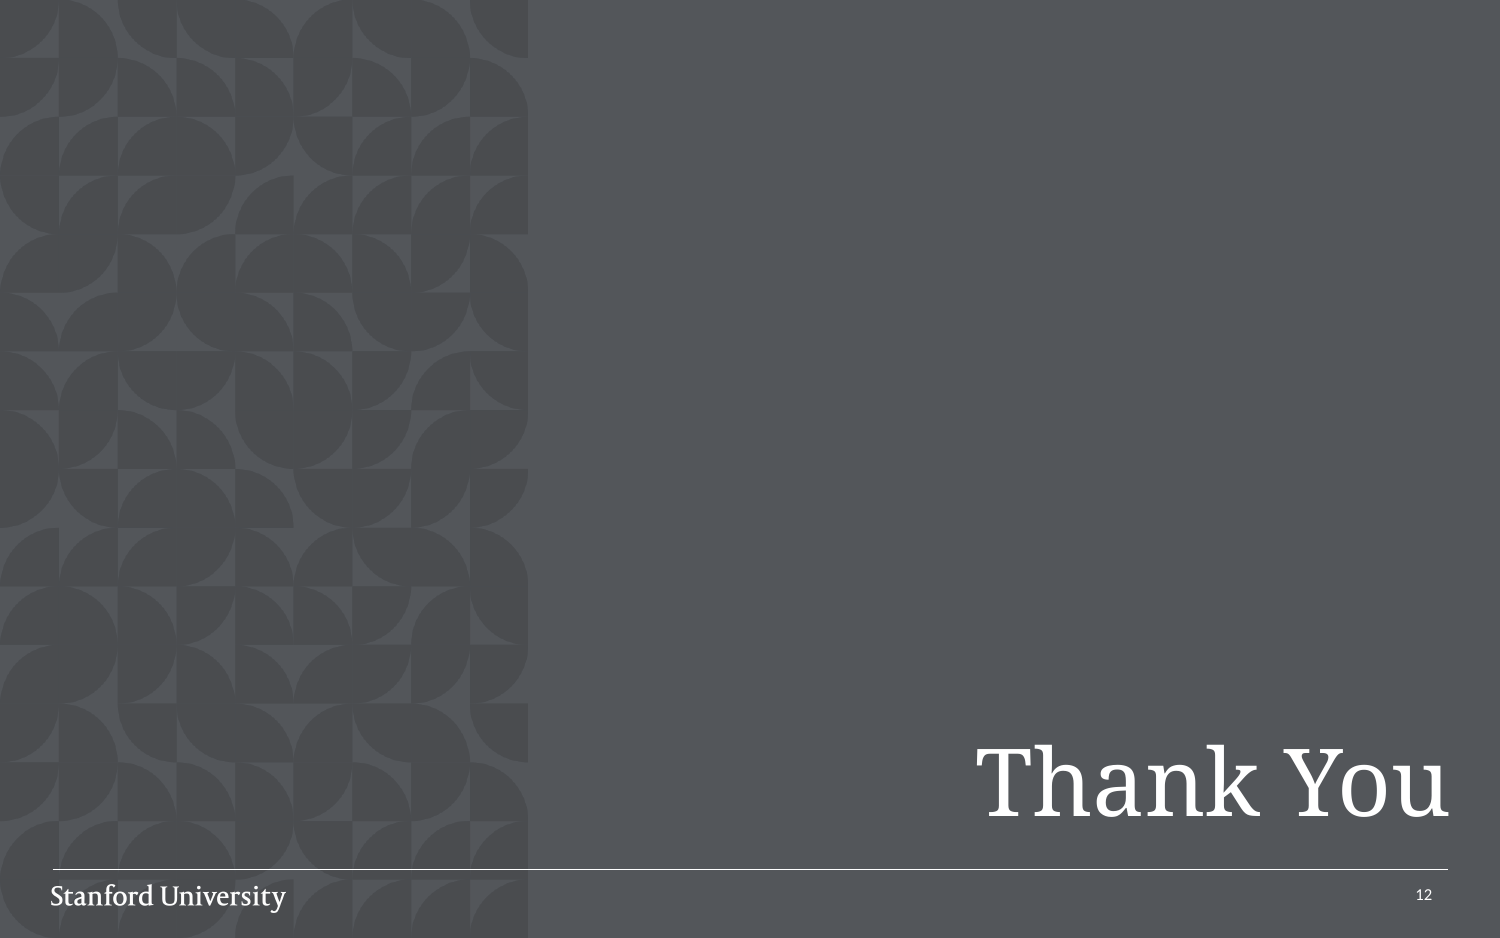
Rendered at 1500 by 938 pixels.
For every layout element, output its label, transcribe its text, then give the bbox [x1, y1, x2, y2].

title Thank You [223, 541, 1451, 844]
picture [51, 884, 286, 913]
slide_number 12 [1110, 868, 1448, 919]
